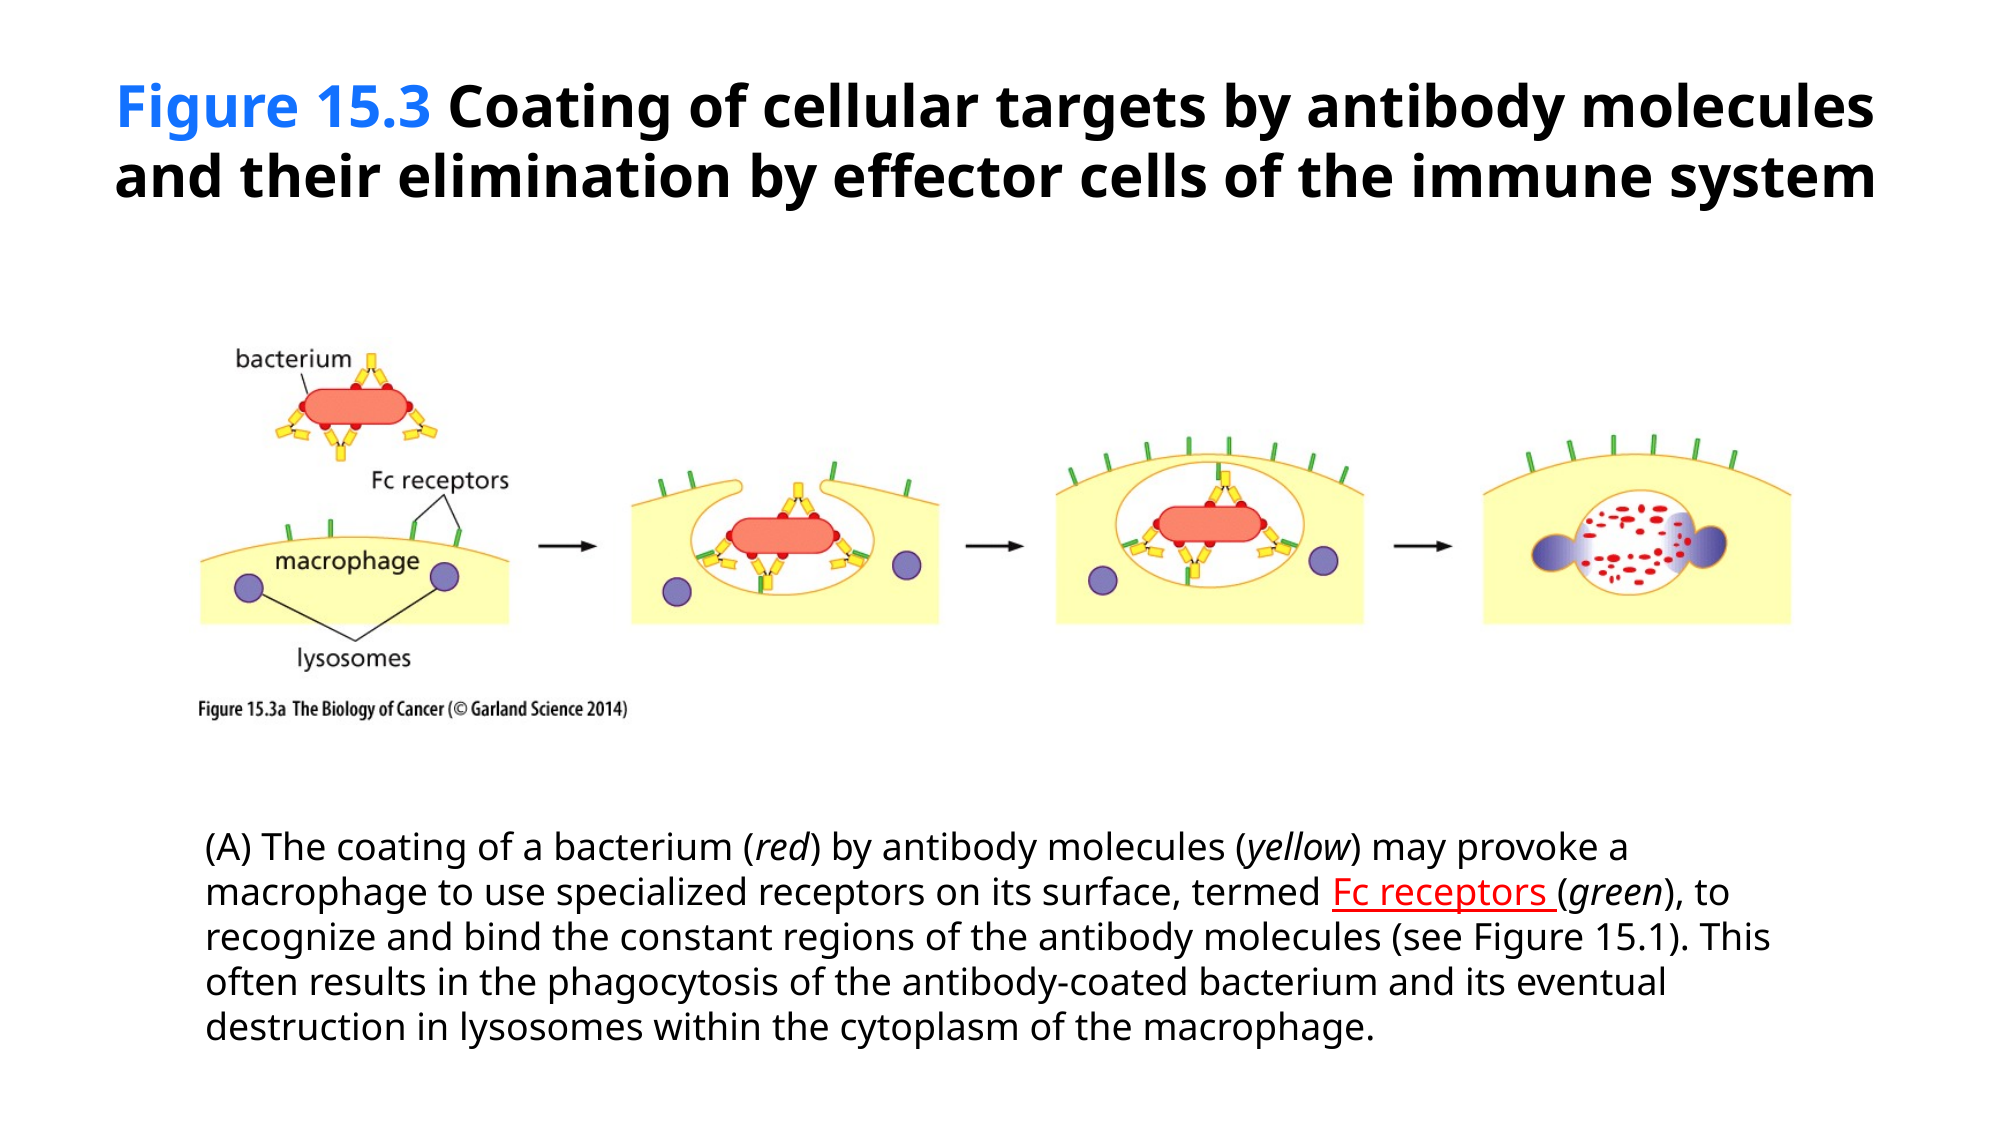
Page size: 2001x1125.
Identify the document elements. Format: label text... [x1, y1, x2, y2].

text_box (A) The coating of a bacterium (red) by antibody molecules (yellow) may provoke a macrophage to use specialized receptors on its surface, termed Fc receptors (green), to recognize and bind the constant regions of the antibody molecules (see Figure 15.1). This often results in the phagocytosis of the antibody-coated bacterium and its eventual destruction in lysosomes within the cytoplasm of the macrophage. [190, 816, 1820, 1056]
text_box Figure 15.3 Coating of cellular targets by antibody molecules and their elimination by effector cells of the immune system [82, 61, 1910, 217]
picture [189, 337, 1803, 725]
